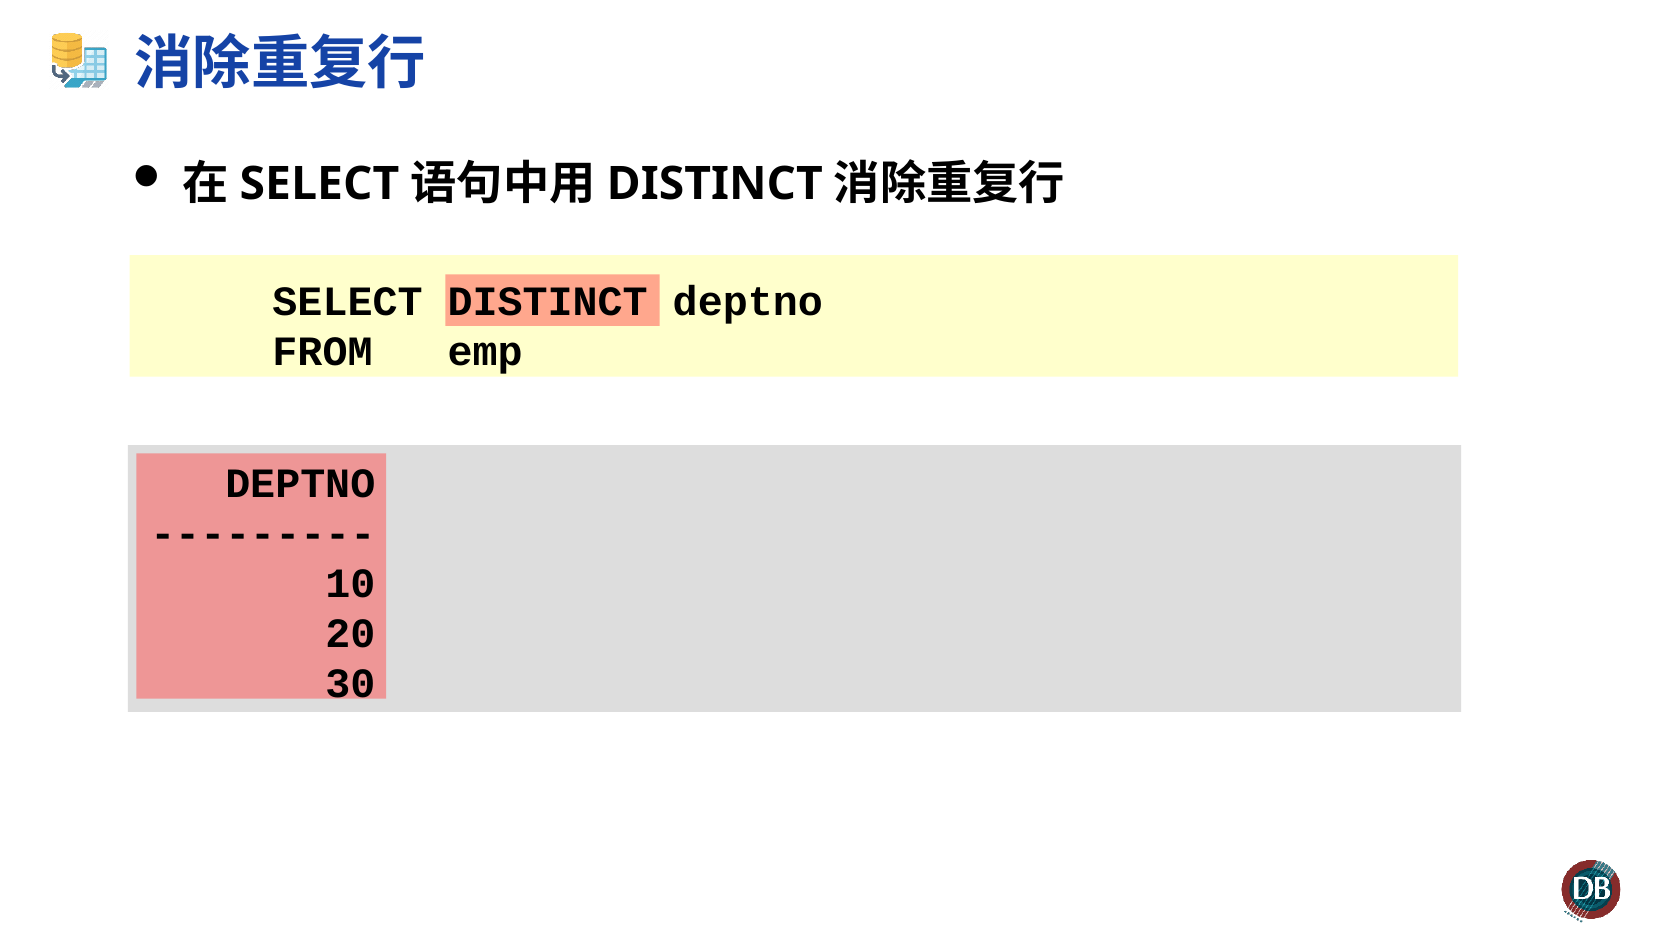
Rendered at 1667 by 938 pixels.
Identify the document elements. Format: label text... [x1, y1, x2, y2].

text_box 在SELECT语句中用DISTINCT消除重复行 [117, 129, 1462, 216]
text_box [135, 274, 660, 699]
text_box [129, 255, 1459, 377]
picture [1557, 858, 1623, 924]
text_box [127, 445, 133, 712]
text_box SELECT DISTINCT deptno FROM emp [130, 268, 1465, 379]
title 消除重复行 [118, 17, 1590, 103]
picture [49, 30, 109, 90]
text_box DEPTNO --------- 10 20 30 [133, 447, 1463, 764]
